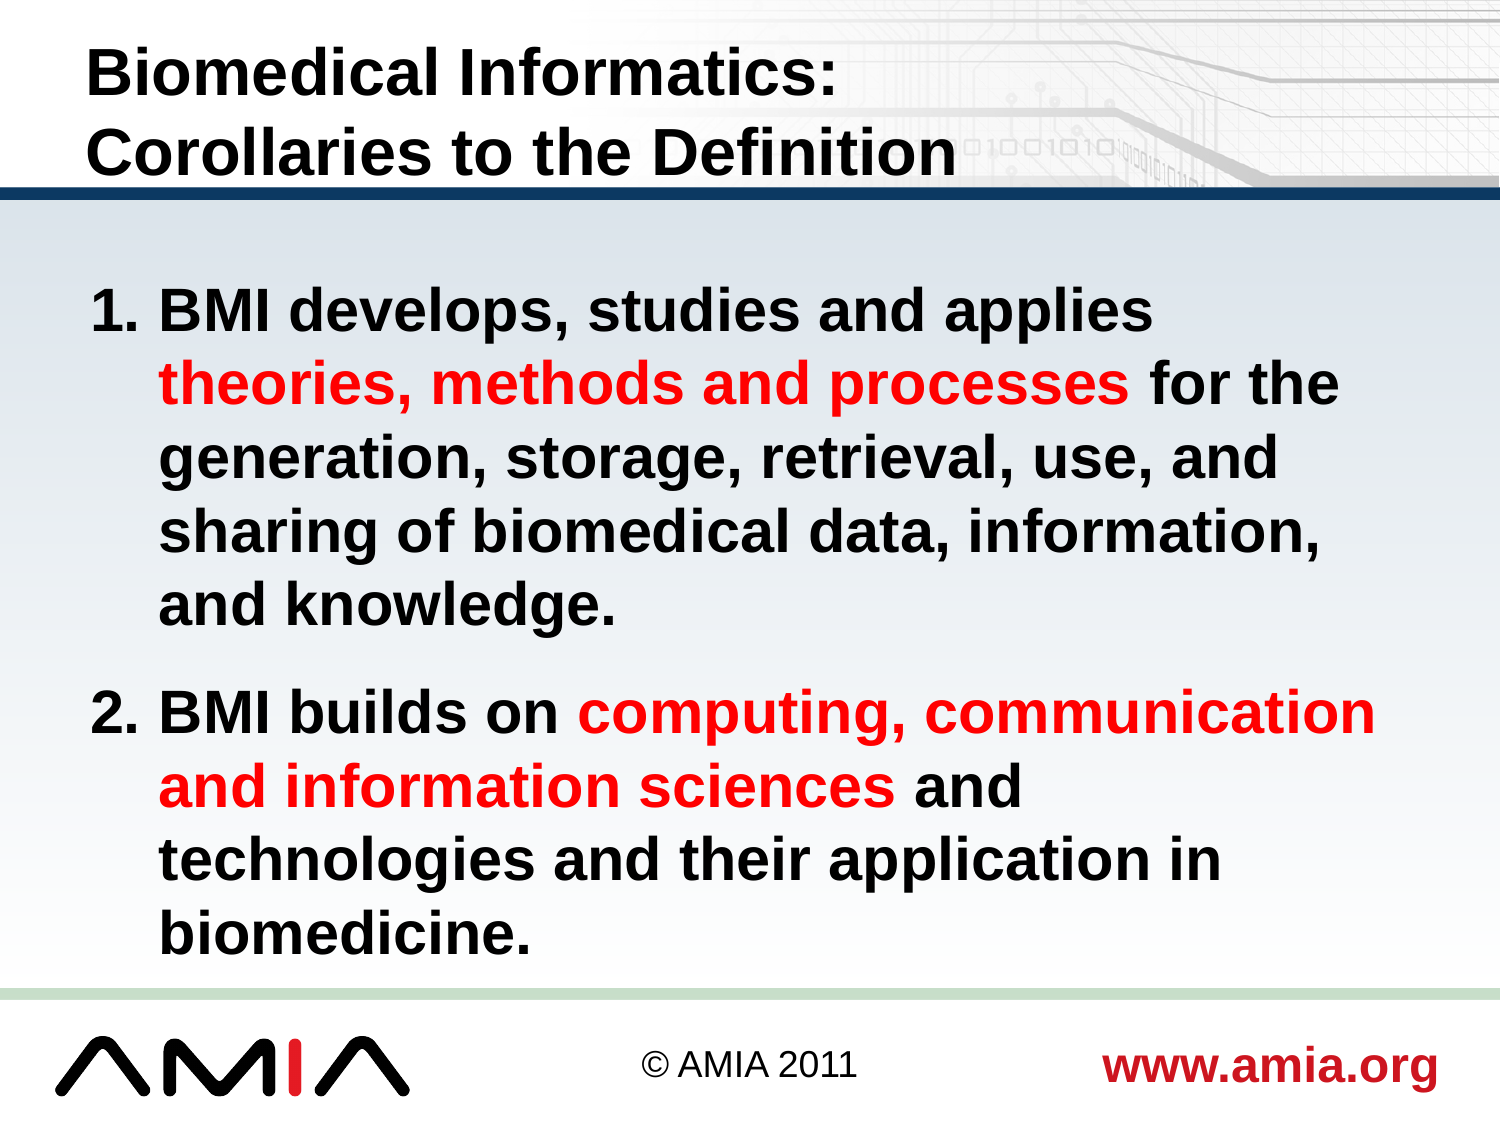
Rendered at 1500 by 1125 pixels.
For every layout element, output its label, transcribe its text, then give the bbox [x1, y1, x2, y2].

picture [37, 1012, 430, 1125]
list BMI develops, studies and applies theories, methods and processes for the generation, storage, retrieval, use, and sharing of biomedical data, information, and knowledge. BMI builds on computing, communication and information sciences and technologies and their application in biomedicine. [75, 262, 1425, 975]
title Biomedical Informatics: Corollaries to the Definition [75, 24, 1425, 222]
picture [0, 0, 1500, 187]
